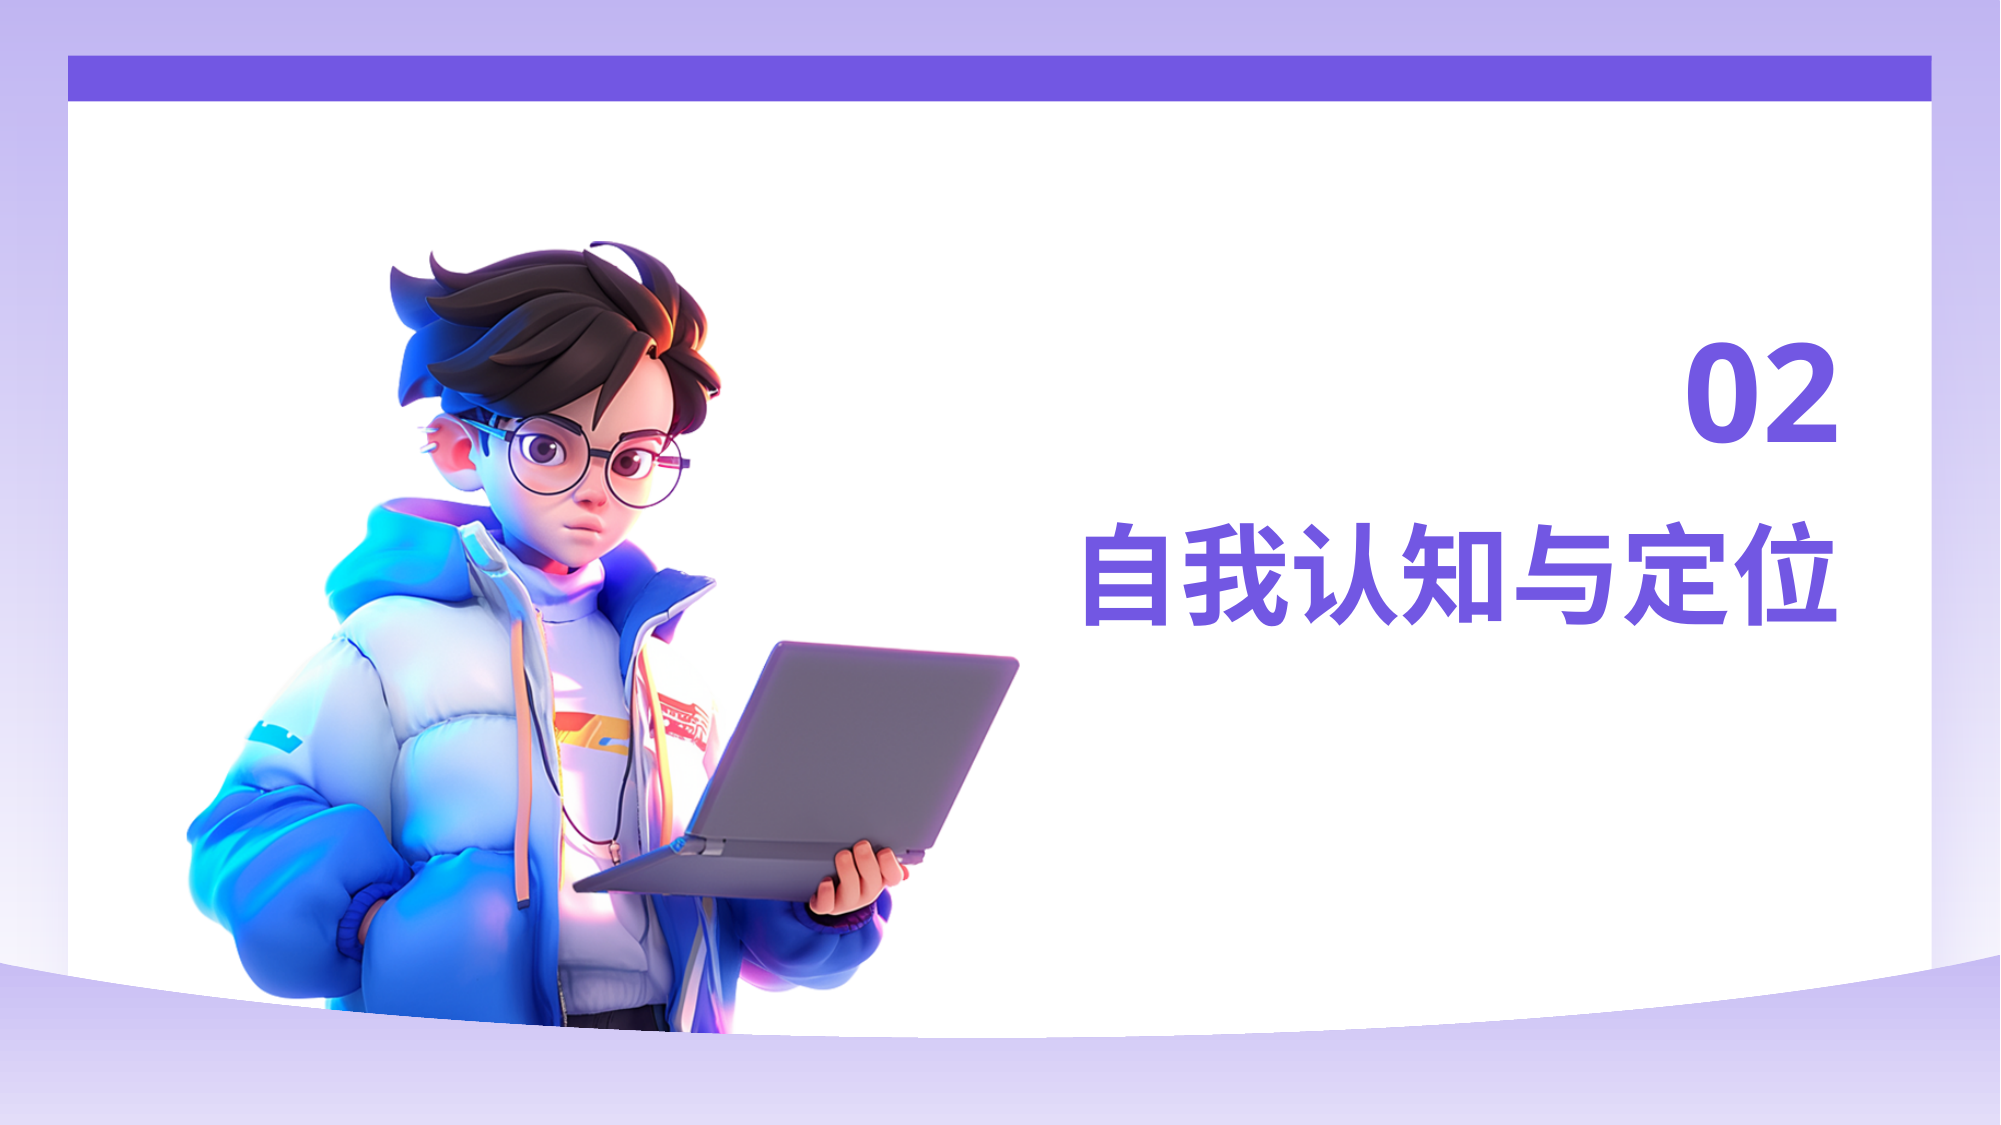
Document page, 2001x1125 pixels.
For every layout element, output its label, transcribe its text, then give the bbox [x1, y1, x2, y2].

title 自我认知与定位 [1064, 490, 1842, 639]
text_box 02 [1064, 241, 1842, 484]
picture [146, 241, 1021, 1038]
